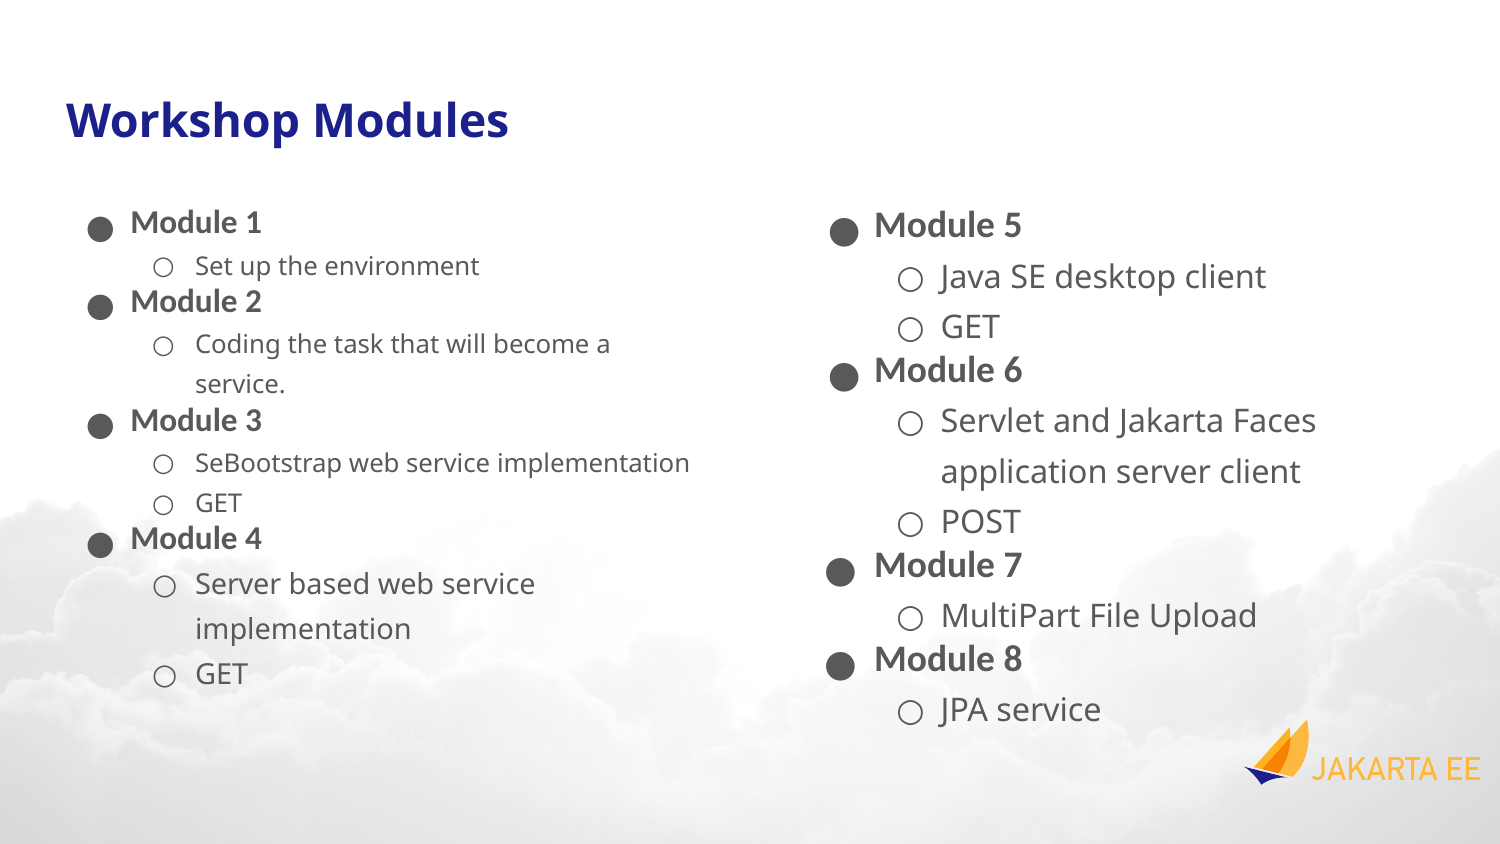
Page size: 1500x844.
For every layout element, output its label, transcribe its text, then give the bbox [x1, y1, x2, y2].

list Module 1 Set up the environment Module 2 Coding the task that will become a service. Module 3 SeBootstrap web service implementation GET Module 4 Server based web service implementation GET [51, 189, 708, 750]
picture [1242, 719, 1480, 785]
list Module 5 Java SE desktop client GET Module 6 Servlet and Jakarta Faces application server client POST Module 7 MultiPart File Upload Module 8 JPA service [792, 189, 1449, 750]
title Workshop Modules [51, 72, 1449, 167]
